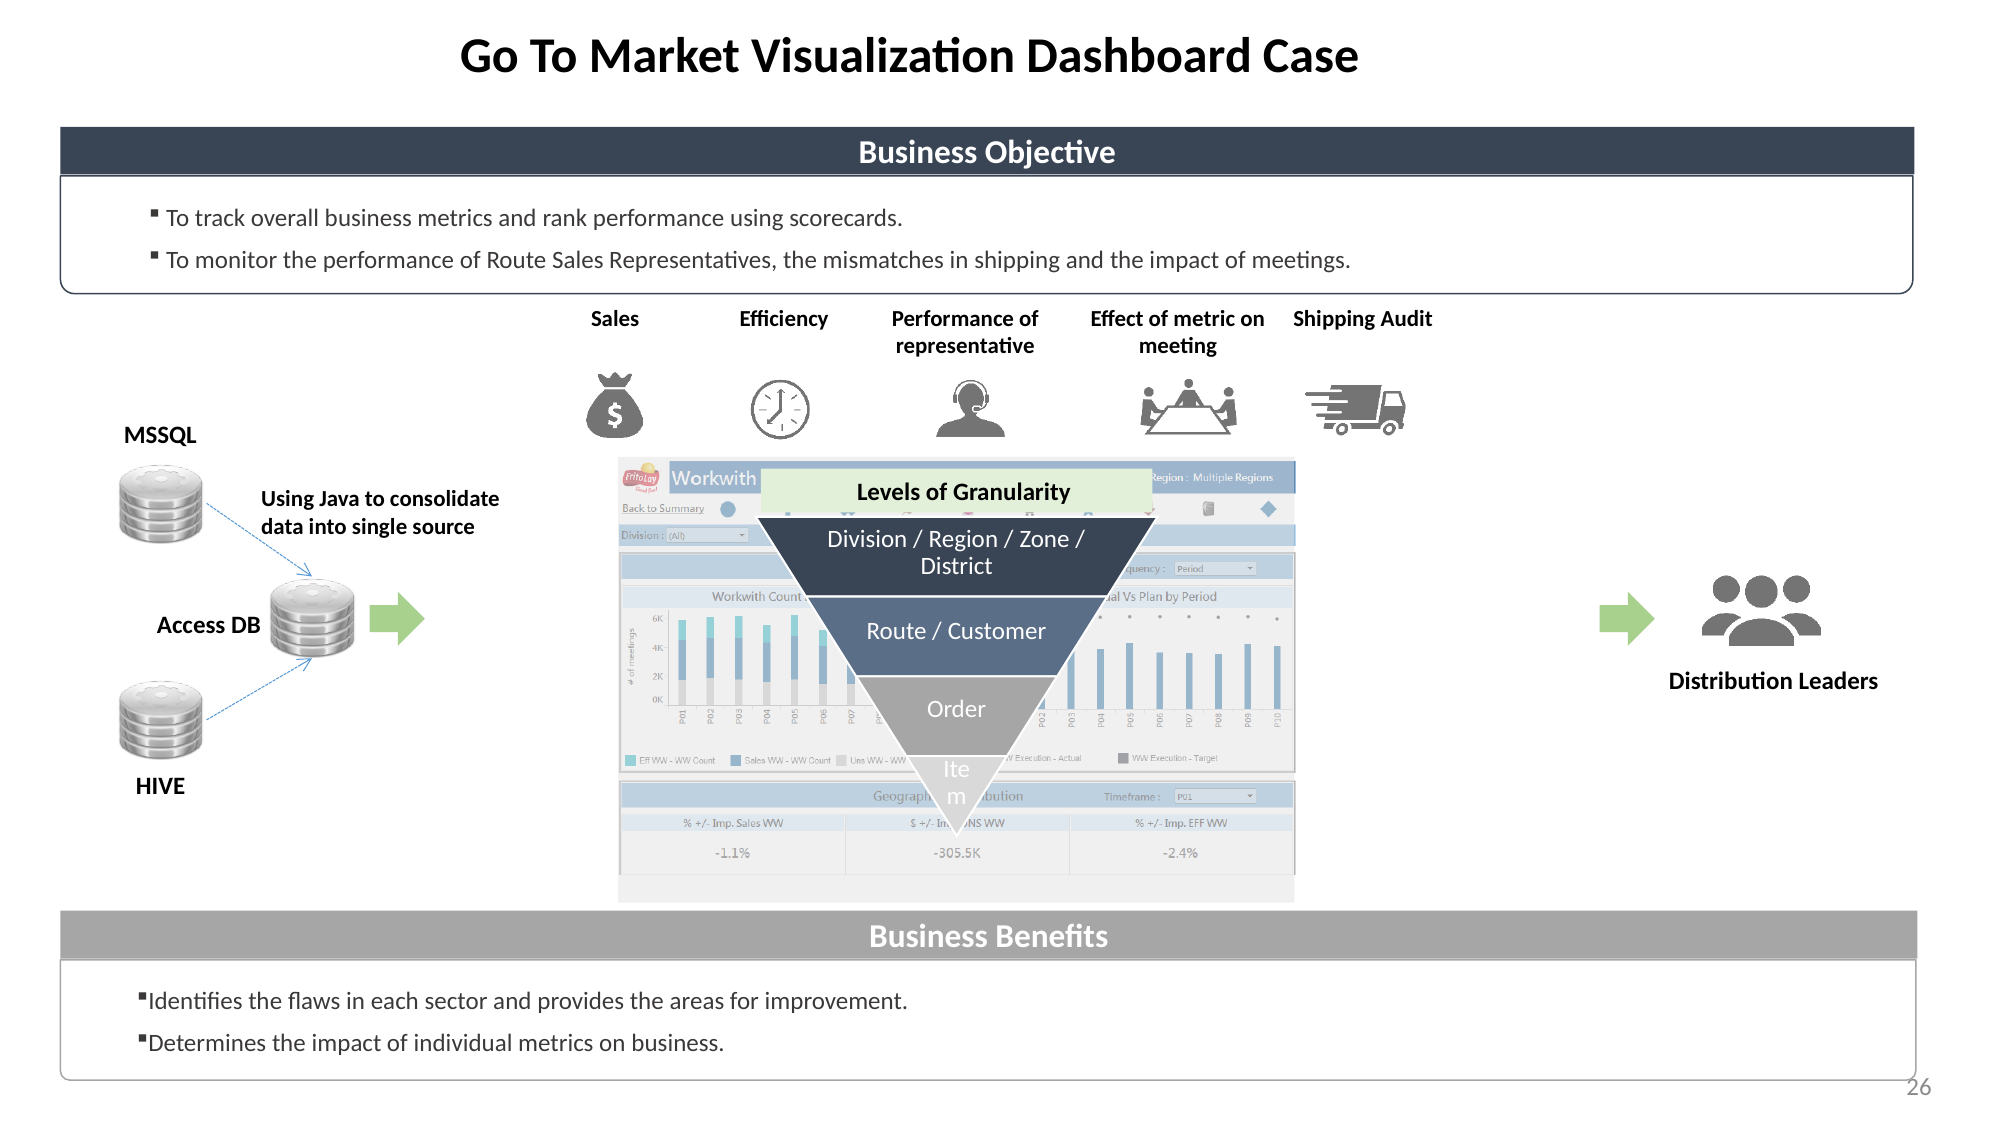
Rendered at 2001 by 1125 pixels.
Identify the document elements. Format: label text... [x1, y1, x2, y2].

picture [265, 576, 359, 659]
text_box Business Objective [60, 126, 1915, 175]
picture [1696, 543, 1826, 673]
text_box To track overall business metrics and rank performance using scorecards. To monitor the performance of Route Sales Representatives, the mismatches in shipping and the impact of meetings. [133, 194, 1899, 282]
picture [114, 678, 207, 761]
text_box Identifies the flaws in each sector and provides the areas for improvement. Determines the impact of individual metrics on business. [122, 976, 1906, 1065]
text_box Distribution Leaders [1634, 657, 1914, 702]
picture [114, 462, 207, 545]
text_box MSSQL [78, 411, 243, 457]
text_box Go To Market Visualization Dashboard Case [0, 0, 1821, 118]
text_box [532, 295, 1467, 441]
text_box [206, 503, 313, 577]
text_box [206, 658, 313, 720]
slide_number 26 [1596, 1056, 1947, 1116]
text_box [368, 589, 427, 649]
text_box [1598, 589, 1657, 649]
text_box [60, 175, 1913, 294]
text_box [755, 516, 1158, 836]
text_box Using Java to consolidate data into single source [246, 476, 556, 547]
text_box Access DB [126, 601, 265, 647]
text_box HIVE [78, 762, 243, 807]
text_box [618, 456, 1295, 903]
text_box [60, 959, 1916, 1081]
text_box Business Benefits [60, 910, 1918, 959]
